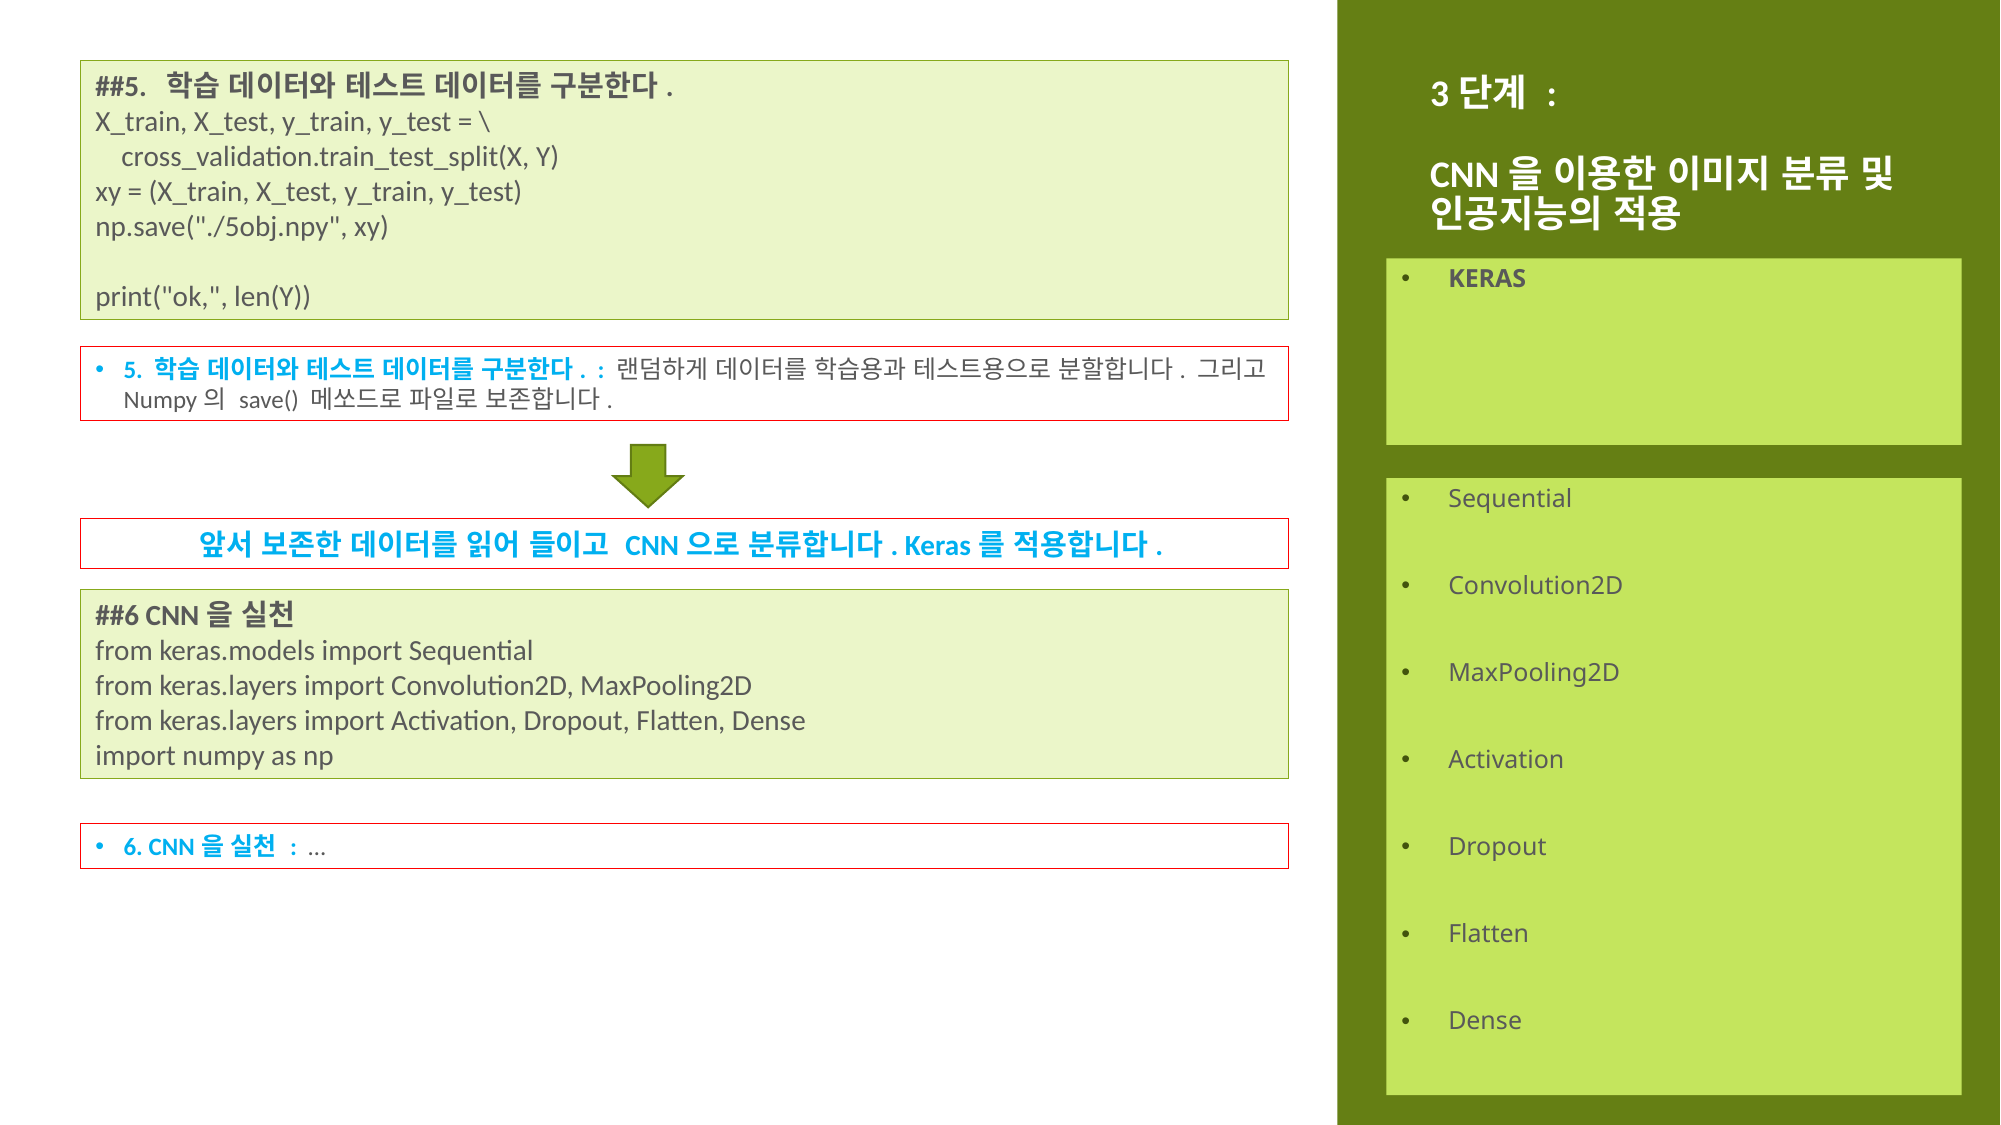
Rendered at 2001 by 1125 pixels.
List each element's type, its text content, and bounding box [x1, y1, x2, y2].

text_box [610, 443, 686, 509]
text_box 5. 학습 데이터와 테스트 데이터를 구분한다. : 랜덤하게 데이터를 학습용과 테스트용으로 분할합니다. 그리고 Numpy의 save() 메쏘드로 파일로 보존합니다. [80, 346, 1289, 421]
title 3단계 : CNN을 이용한 이미지 분류 및 인공지능의 적용 [1415, 51, 1928, 244]
text_box 6. CNN을 실천 : … [80, 823, 1289, 869]
text_box 앞서 보존한 데이터를 읽어 들이고 CNN으로 분류합니다. Keras를 적용합니다. [80, 518, 1289, 569]
list KERAS [1386, 258, 1962, 445]
text_box ##6 CNN을 실천 from keras.models import Sequential from keras.layers import Convolution2D, MaxPooling2D from keras.layers import Activation, Dropout, Flatten, Dense import numpy as np [80, 589, 1289, 779]
text_box Sequential Convolution2D MaxPooling2D Activation Dropout Flatten Dense [1386, 478, 1962, 1096]
text_box ##5. 학습 데이터와 테스트 데이터를 구분한다. X_train, X_test, y_train, y_test = \ cross_validation.train_test_split(X, Y) xy = (X_train, X_test, y_train, y_test) np.save("./5obj.npy", xy) print("ok,", len(Y)) [80, 60, 1289, 320]
